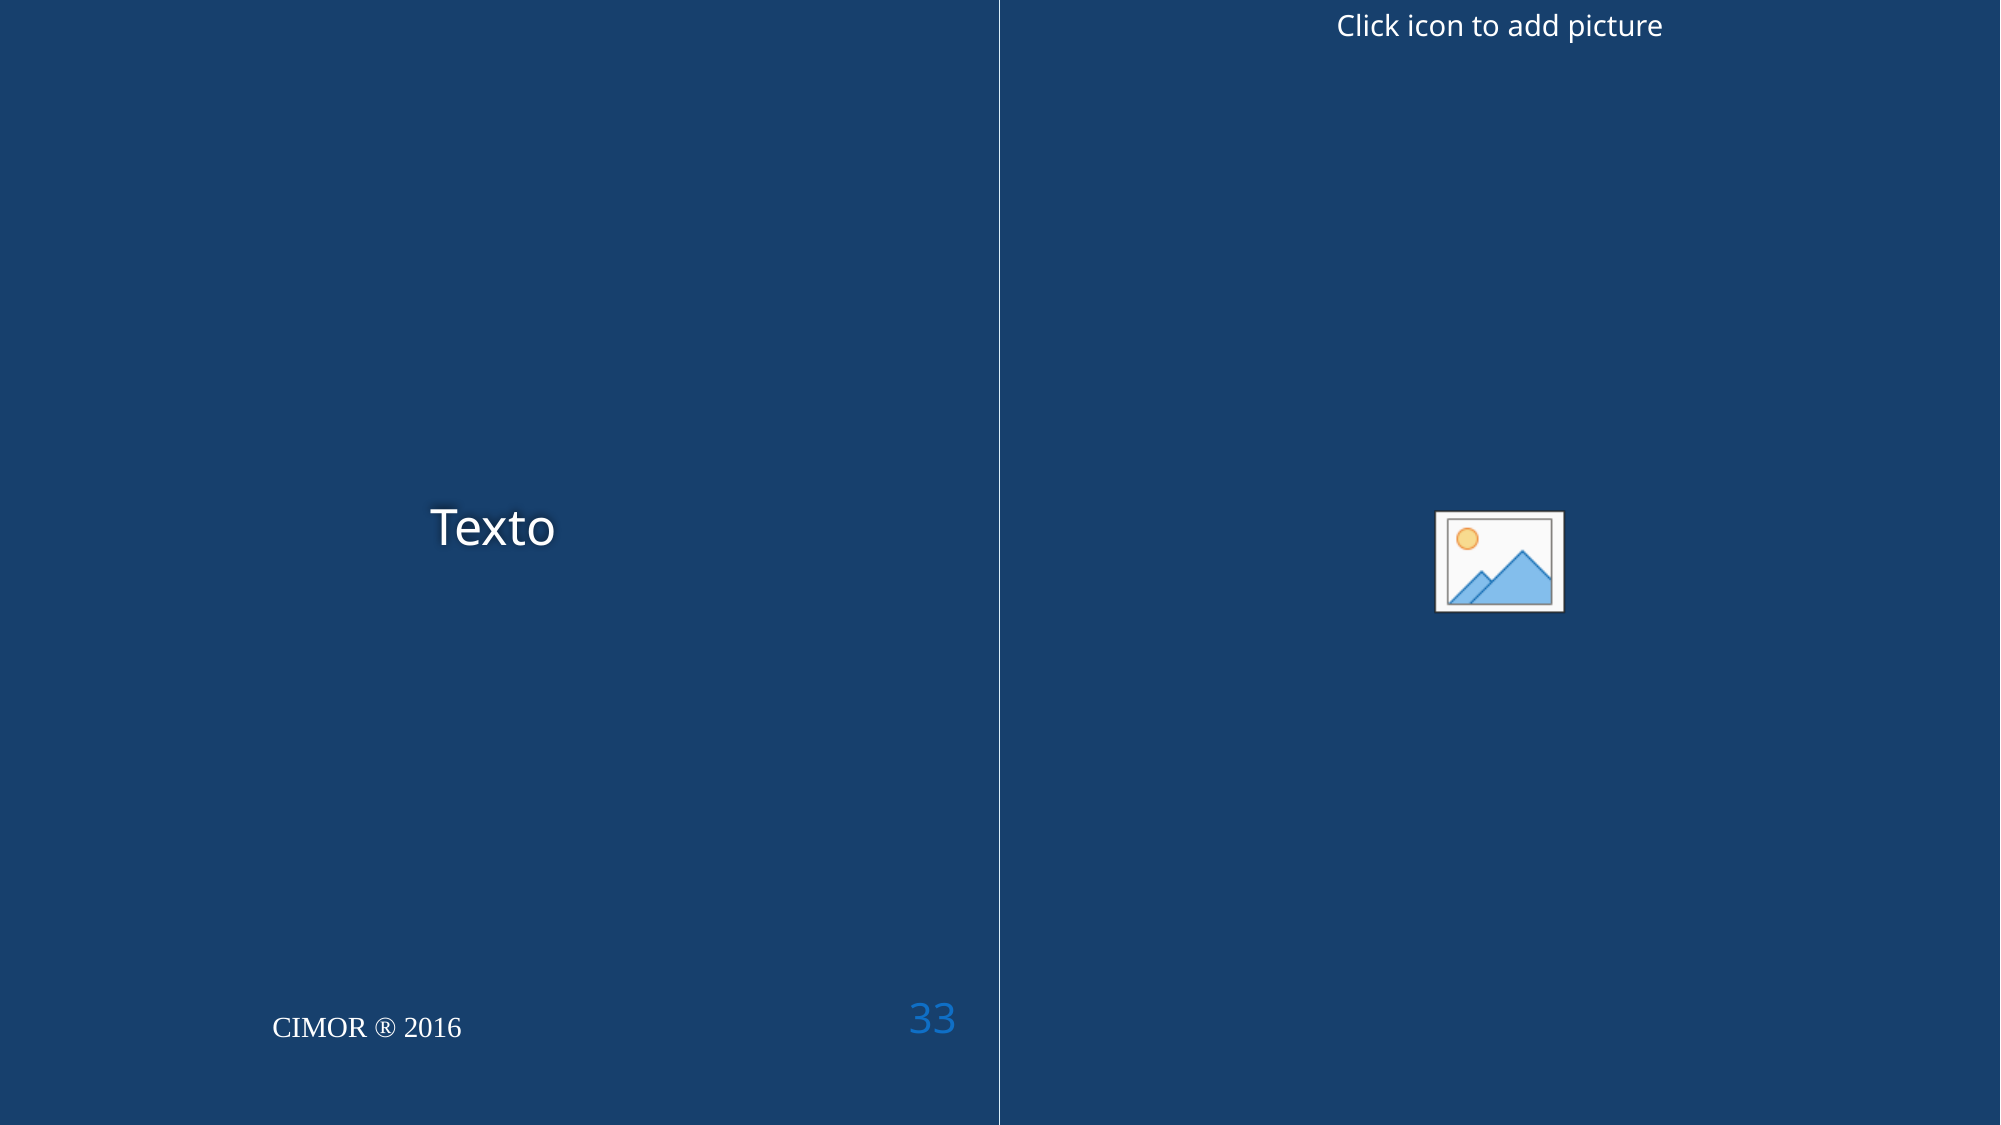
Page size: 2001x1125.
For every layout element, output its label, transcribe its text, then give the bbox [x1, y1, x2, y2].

title Texto [101, 297, 898, 563]
footer CIMOR ® 2016 [96, 991, 638, 1051]
picture [1000, 0, 2000, 1125]
slide_number 33 [797, 970, 972, 1051]
